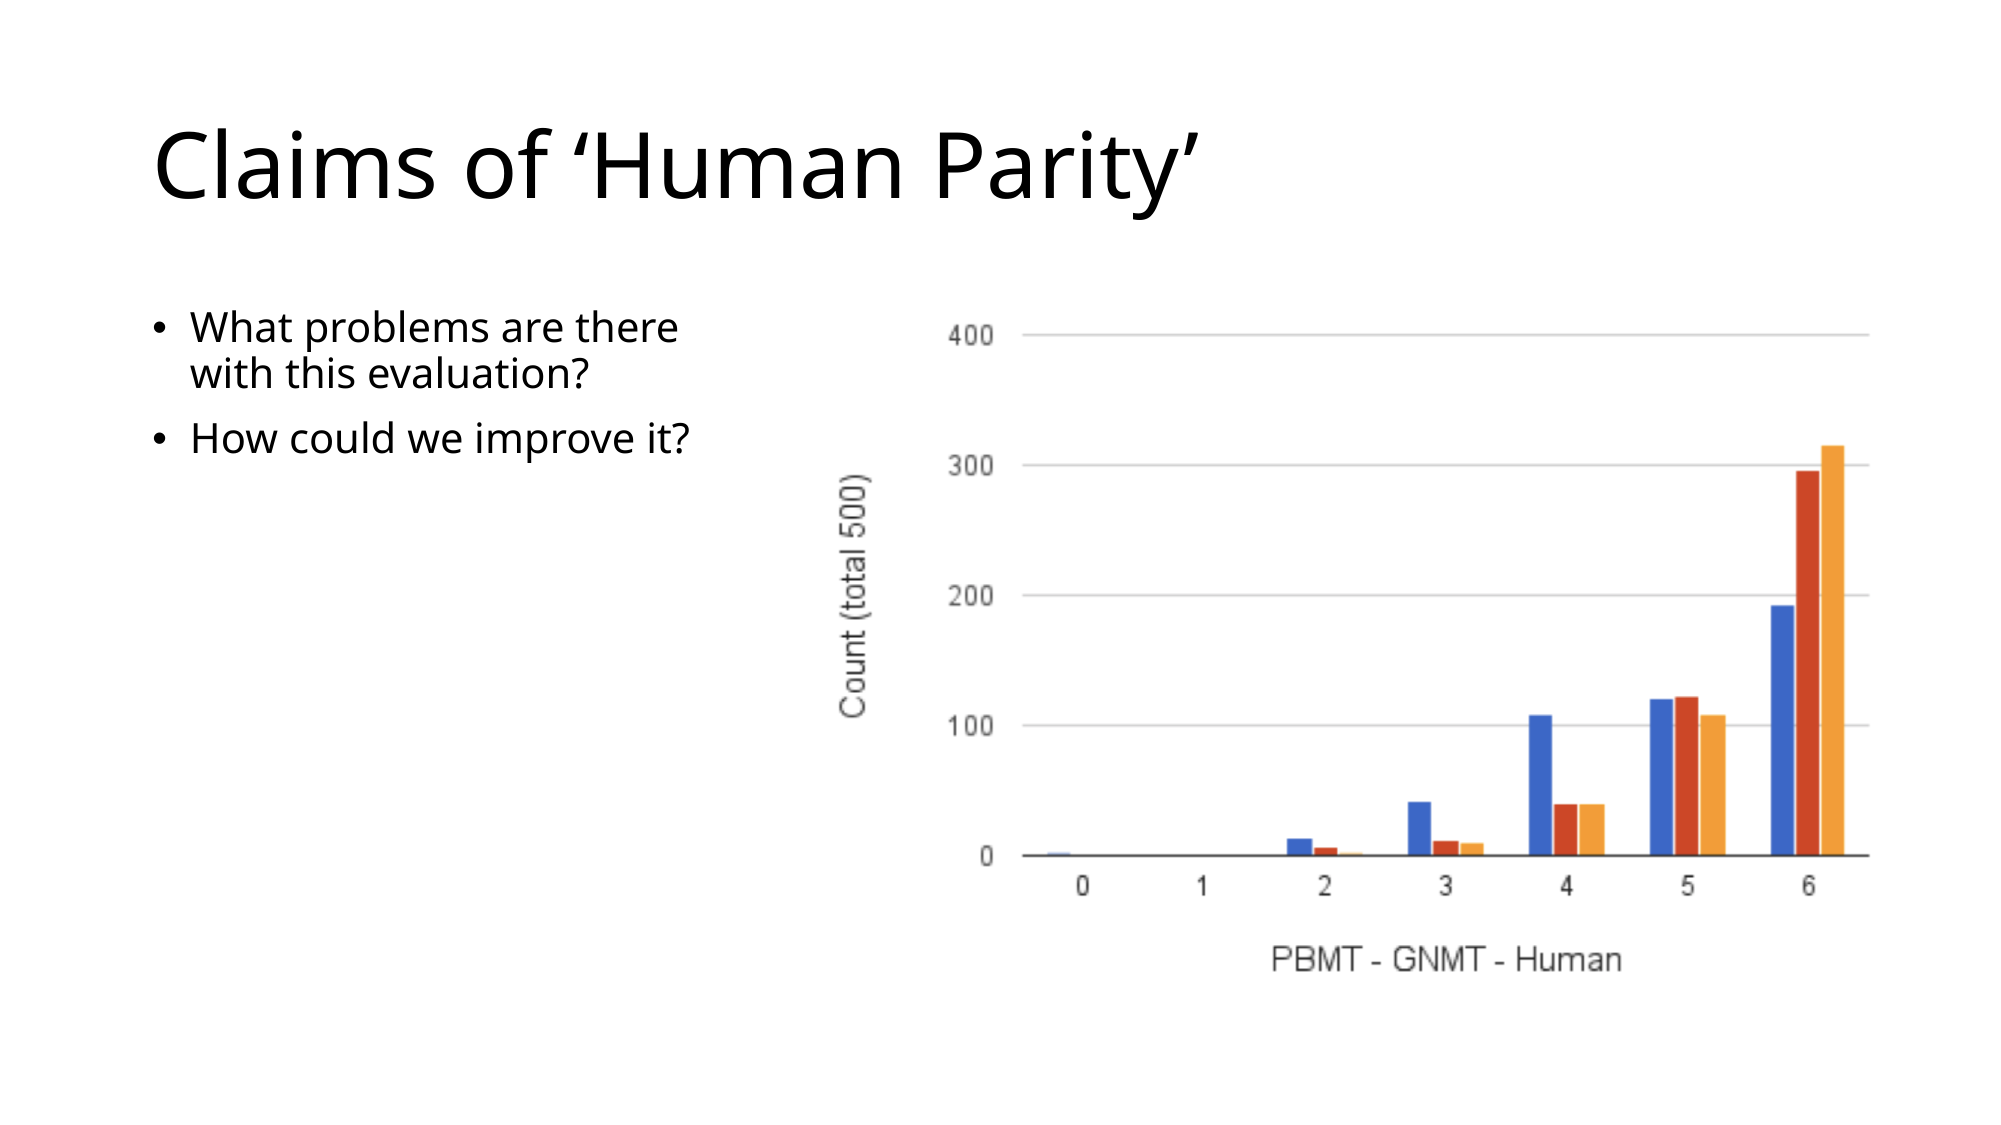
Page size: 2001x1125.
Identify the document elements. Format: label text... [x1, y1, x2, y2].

picture [802, 277, 1892, 1017]
title Claims of ‘Human Parity’ [137, 59, 1863, 278]
list What problems are there with this evaluation? How could we improve it? [137, 299, 802, 1014]
